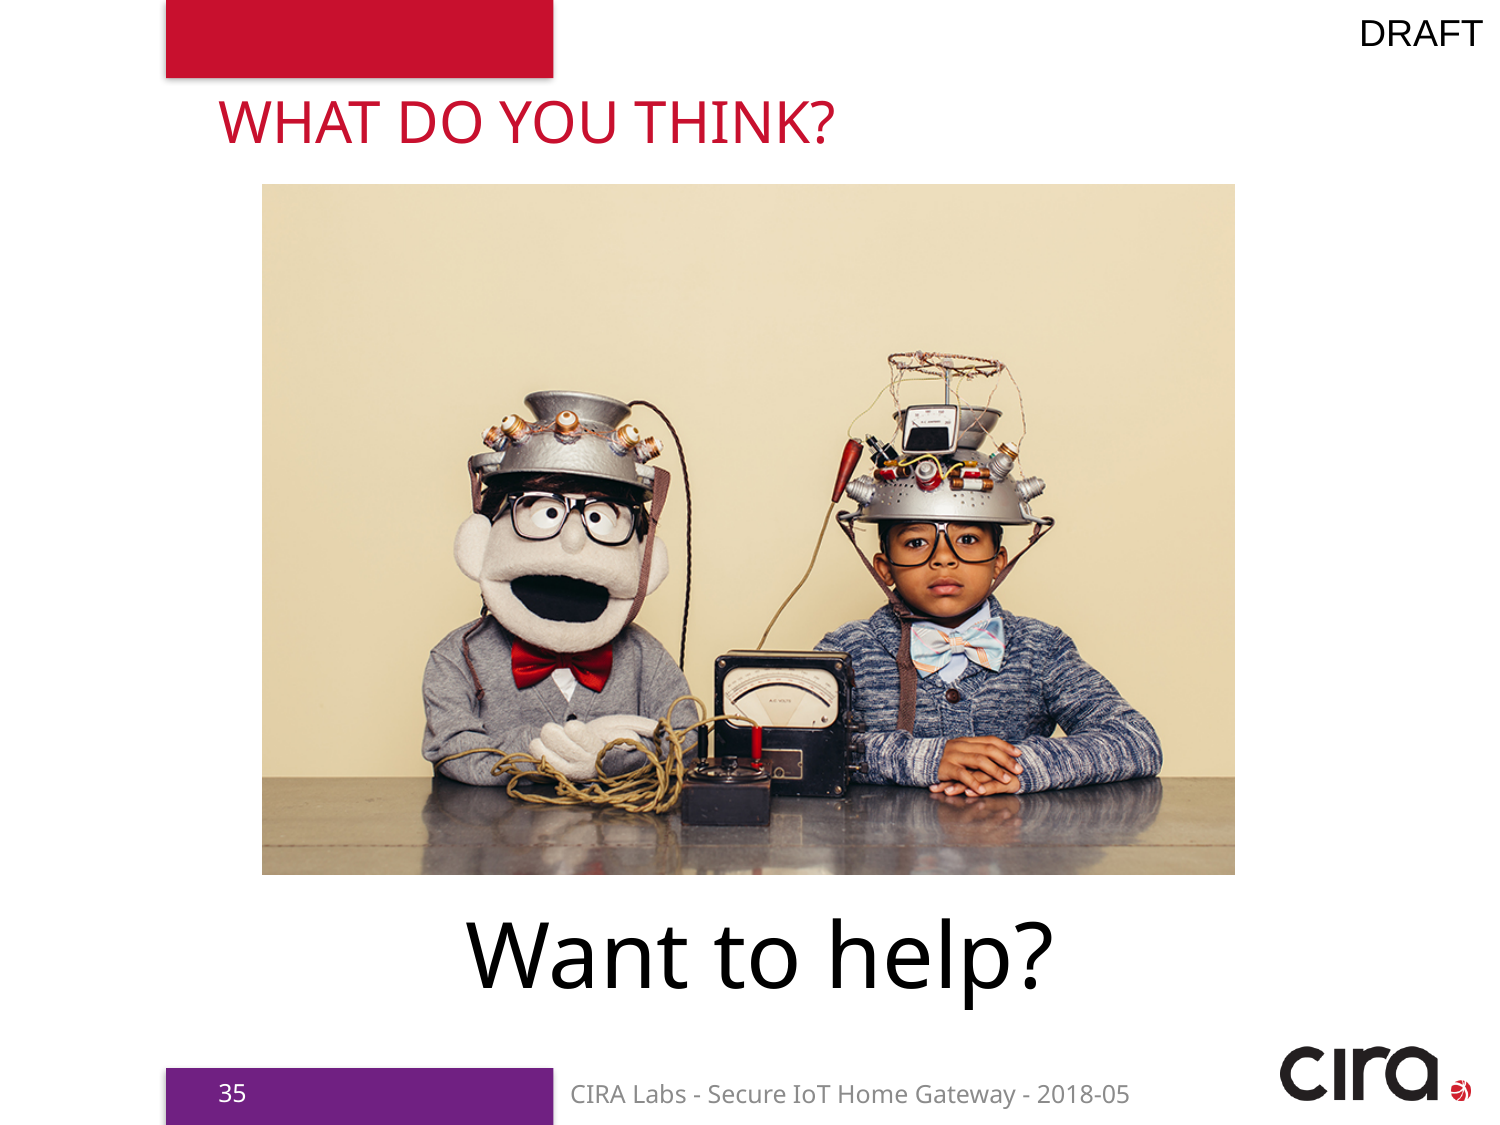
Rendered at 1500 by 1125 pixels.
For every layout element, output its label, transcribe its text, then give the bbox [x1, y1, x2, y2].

text_box Want to help? [85, 857, 1435, 1046]
title What do you think? [203, 78, 1422, 266]
picture [1280, 1046, 1471, 1101]
slide_number 35 [203, 1064, 554, 1125]
footer CIRA Labs - Secure IoT Home Gateway - 2018-05 [555, 1066, 1312, 1125]
picture [261, 184, 1235, 875]
